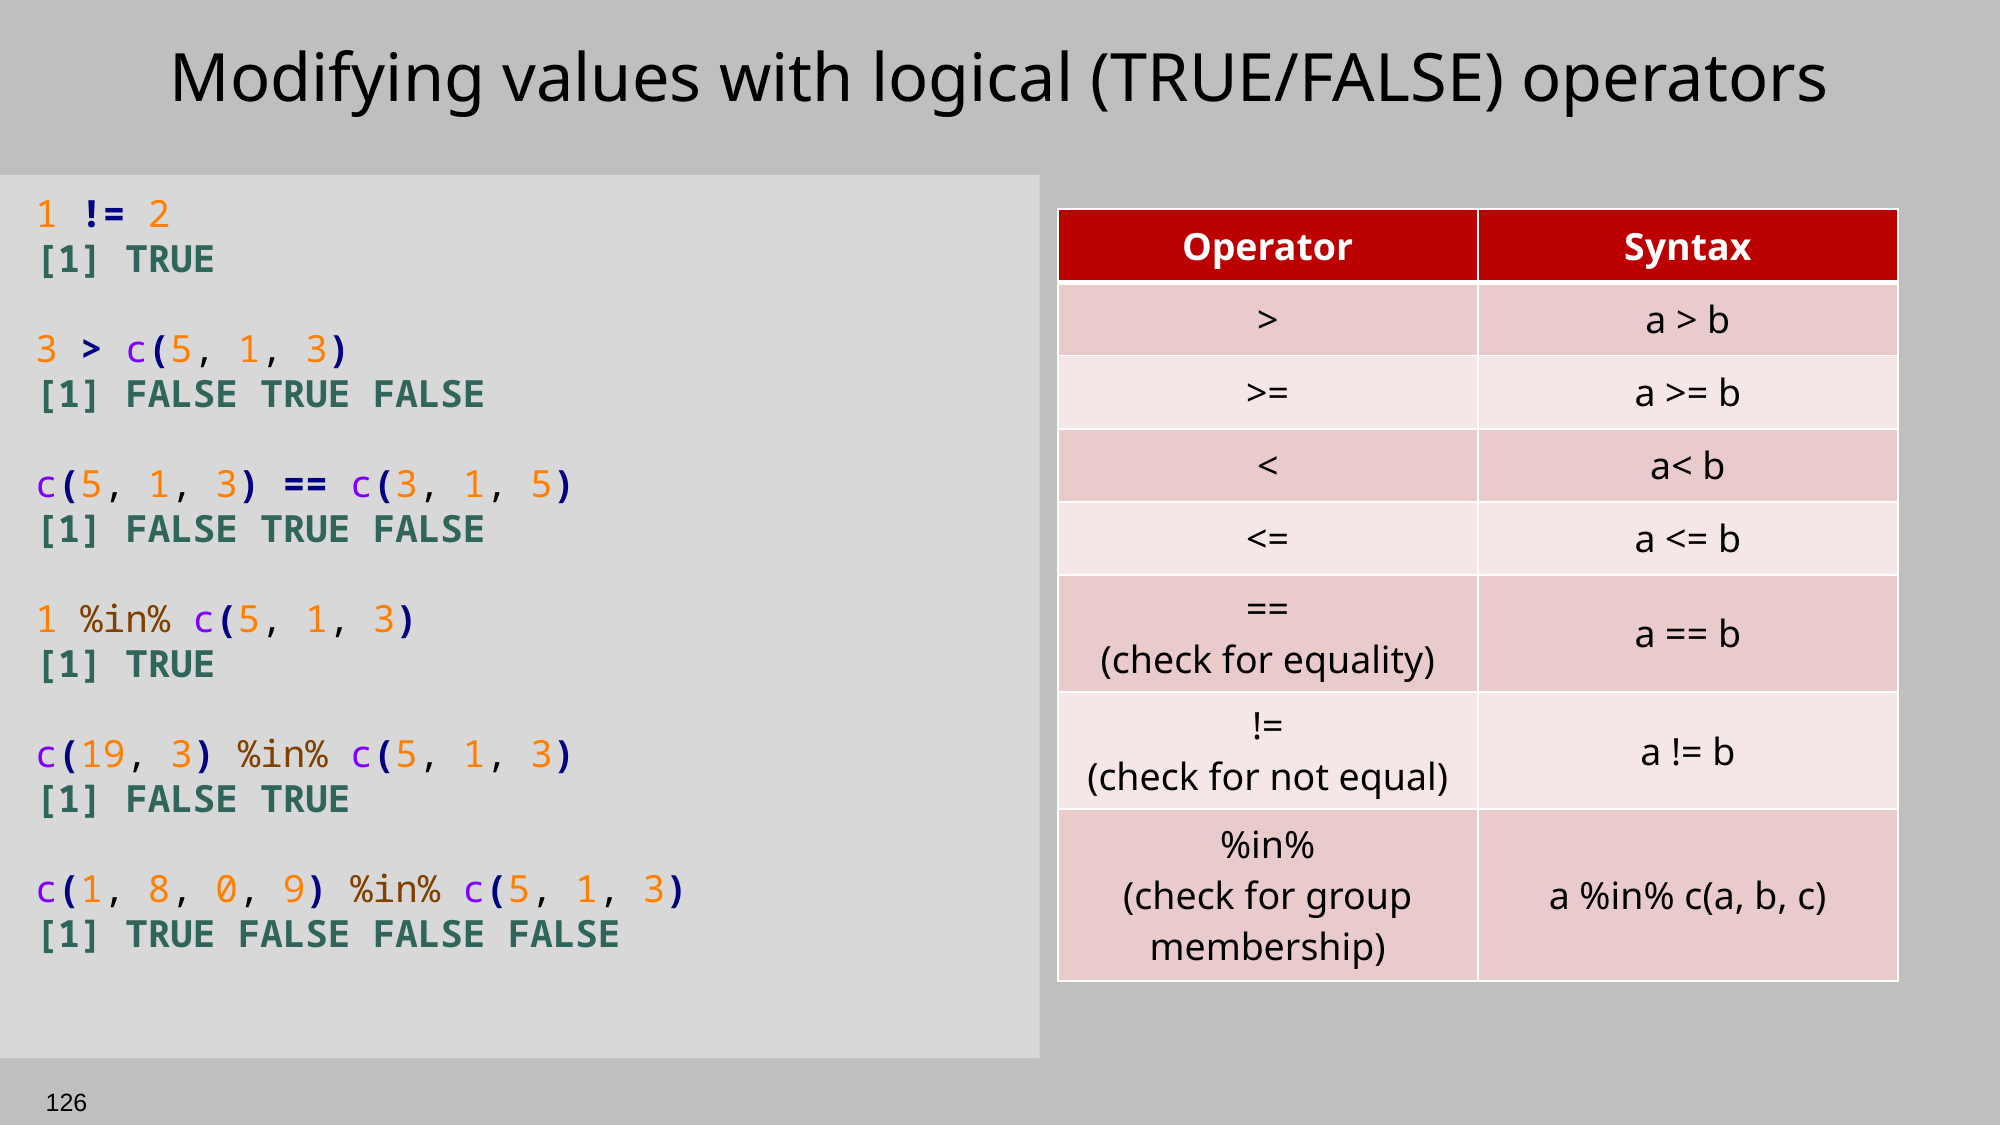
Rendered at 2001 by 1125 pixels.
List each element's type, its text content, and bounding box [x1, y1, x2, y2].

list 1 != 2 [1] TRUE 3 > c(5, 1, 3) [1] FALSE TRUE FALSE c(5, 1, 3) == c(3, 1, 5) [1] FALSE TRUE FALSE 1 %in% c(5, 1, 3) [1] TRUE c(19, 3) %in% c(5, 1, 3) [1] FALSE TRUE c(1, 8, 0, 9) %in% c(5, 1, 3) [1] TRUE FALSE FALSE FALSE [0, 174, 1040, 1059]
table_cell > [1059, 285, 1477, 355]
table_cell a %in% c(a, b, c) [1479, 810, 1897, 980]
table_cell %in% (check for group membership) [1059, 810, 1477, 980]
table_cell == (check for equality) [1059, 576, 1477, 691]
table_cell a > b [1479, 285, 1897, 355]
table_header Operator [1059, 210, 1477, 280]
table_cell a != b [1479, 693, 1897, 808]
table_cell a == b [1479, 576, 1897, 691]
table_cell != (check for not equal) [1059, 693, 1477, 808]
table_header Syntax [1479, 210, 1897, 280]
table_cell <= [1059, 503, 1477, 574]
table_cell a <= b [1479, 503, 1897, 574]
table_cell a< b [1479, 430, 1897, 501]
table_cell >= [1059, 356, 1477, 428]
table_cell < [1059, 430, 1477, 501]
title Modifying values with logical (TRUE/FALSE) operators [150, 0, 1850, 150]
table_cell a >= b [1479, 356, 1897, 428]
